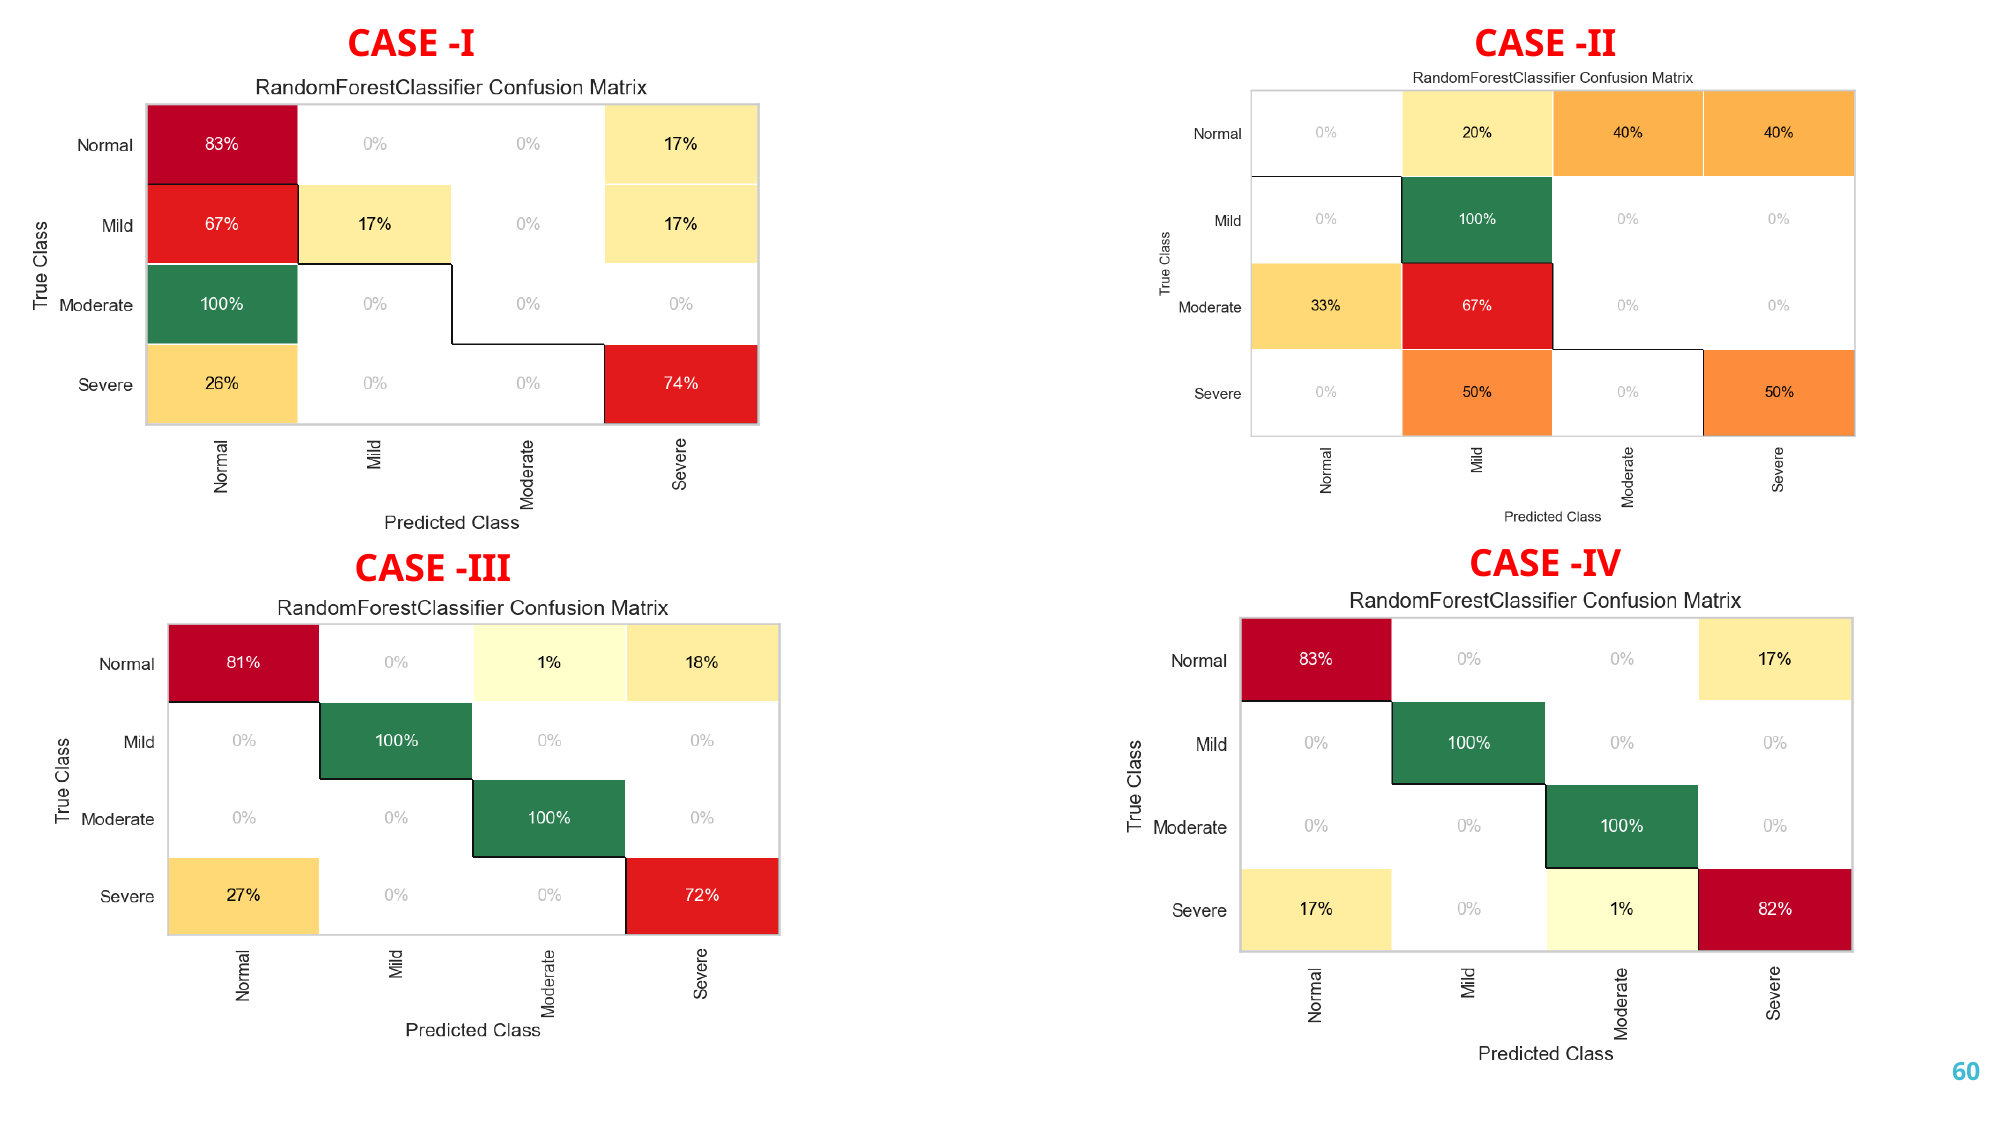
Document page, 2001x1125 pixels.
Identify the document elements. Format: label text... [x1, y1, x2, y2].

text_box CASE -IV [1045, 531, 2000, 592]
text_box CASE -I [0, 11, 912, 72]
slide_number 60 [1744, 1042, 1996, 1103]
picture [21, 67, 769, 544]
picture [1115, 579, 1863, 1075]
picture [42, 588, 790, 1050]
picture [1151, 63, 1863, 532]
text_box CASE -III [0, 537, 933, 597]
text_box CASE -II [1045, 11, 2000, 72]
